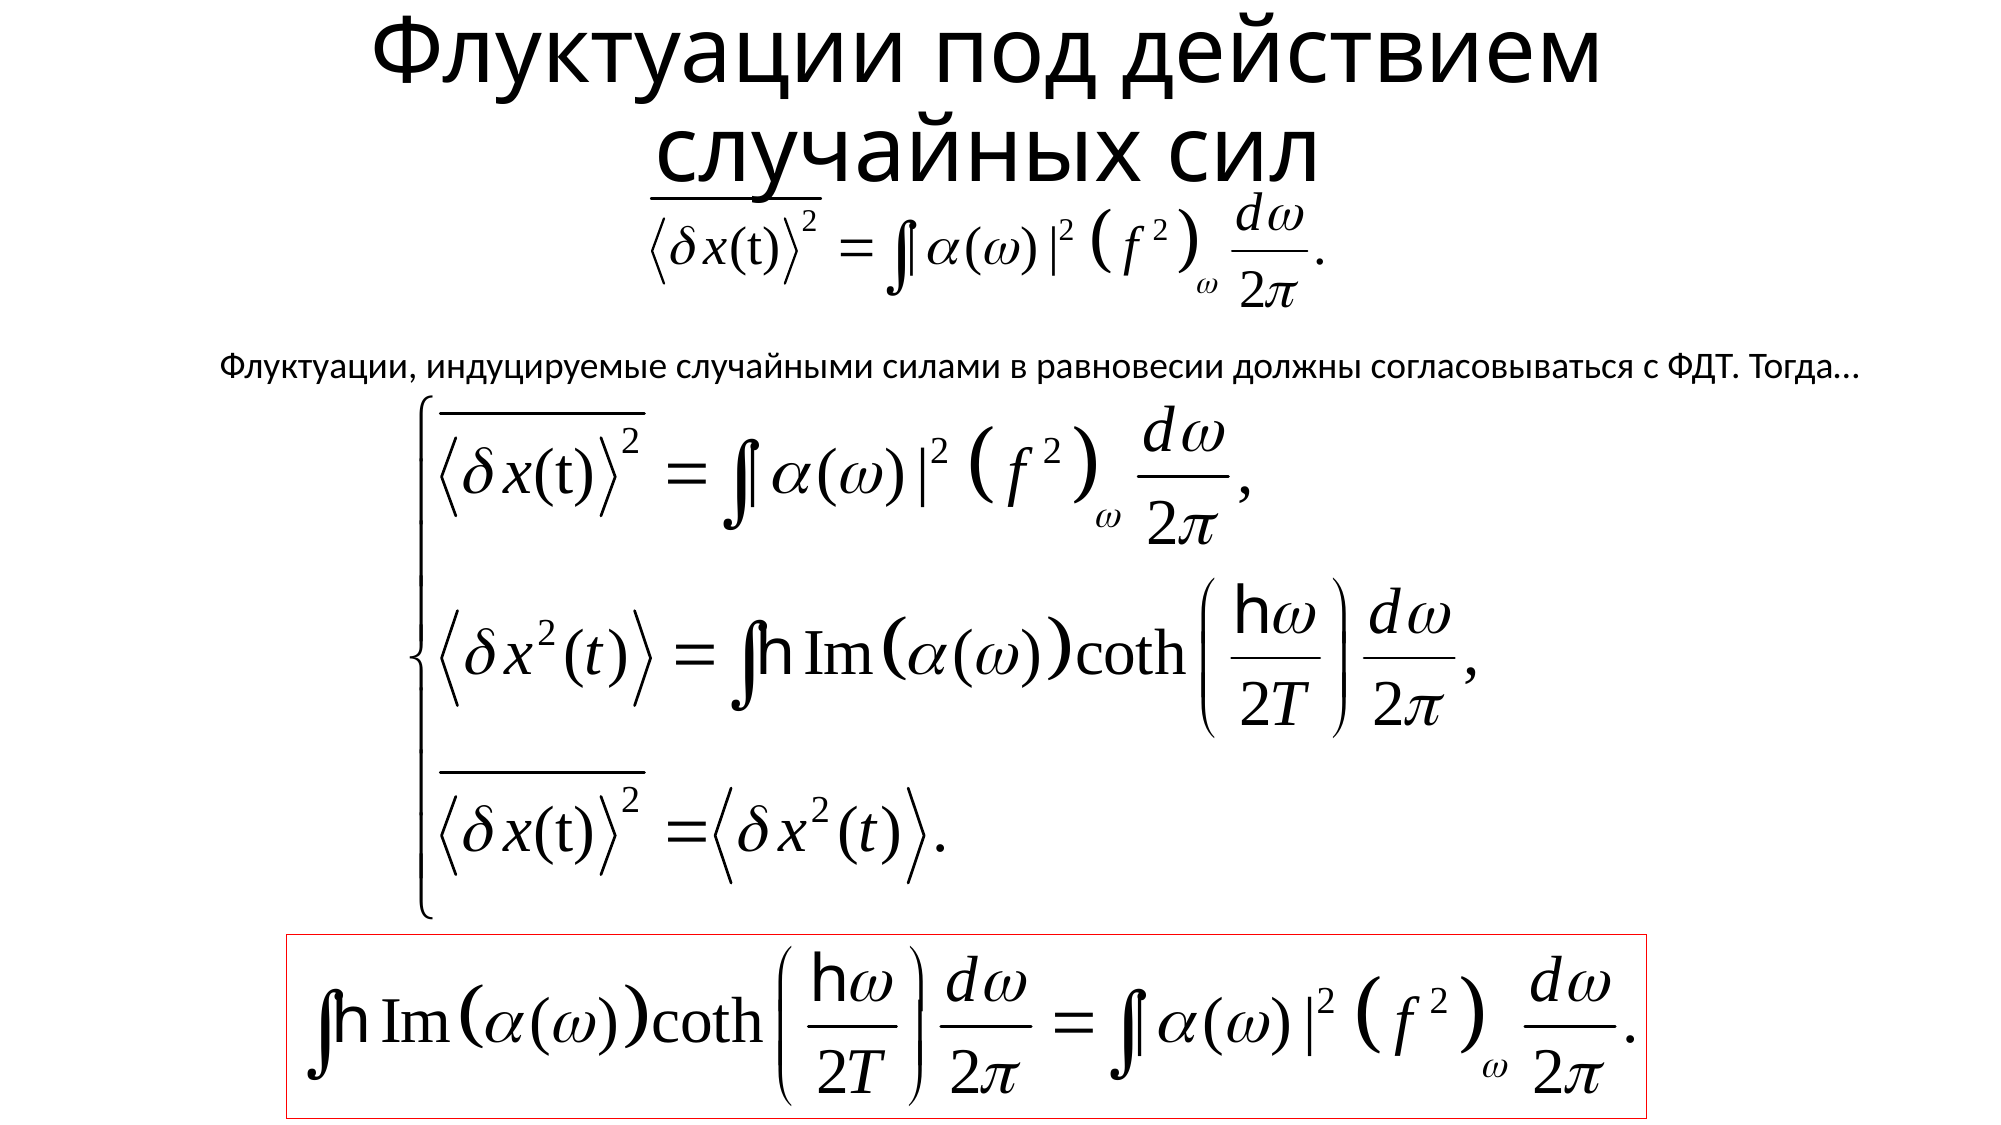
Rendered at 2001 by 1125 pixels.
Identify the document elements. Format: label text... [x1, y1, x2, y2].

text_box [641, 178, 1335, 319]
title Флуктуации под действием случайных сил [125, 0, 1851, 211]
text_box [395, 380, 1489, 934]
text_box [286, 934, 1647, 1120]
text_box Флуктуации, индуцируемые случайными силами в равновесии должны согласовываться с ФДТ. Тогда… [204, 333, 1877, 394]
